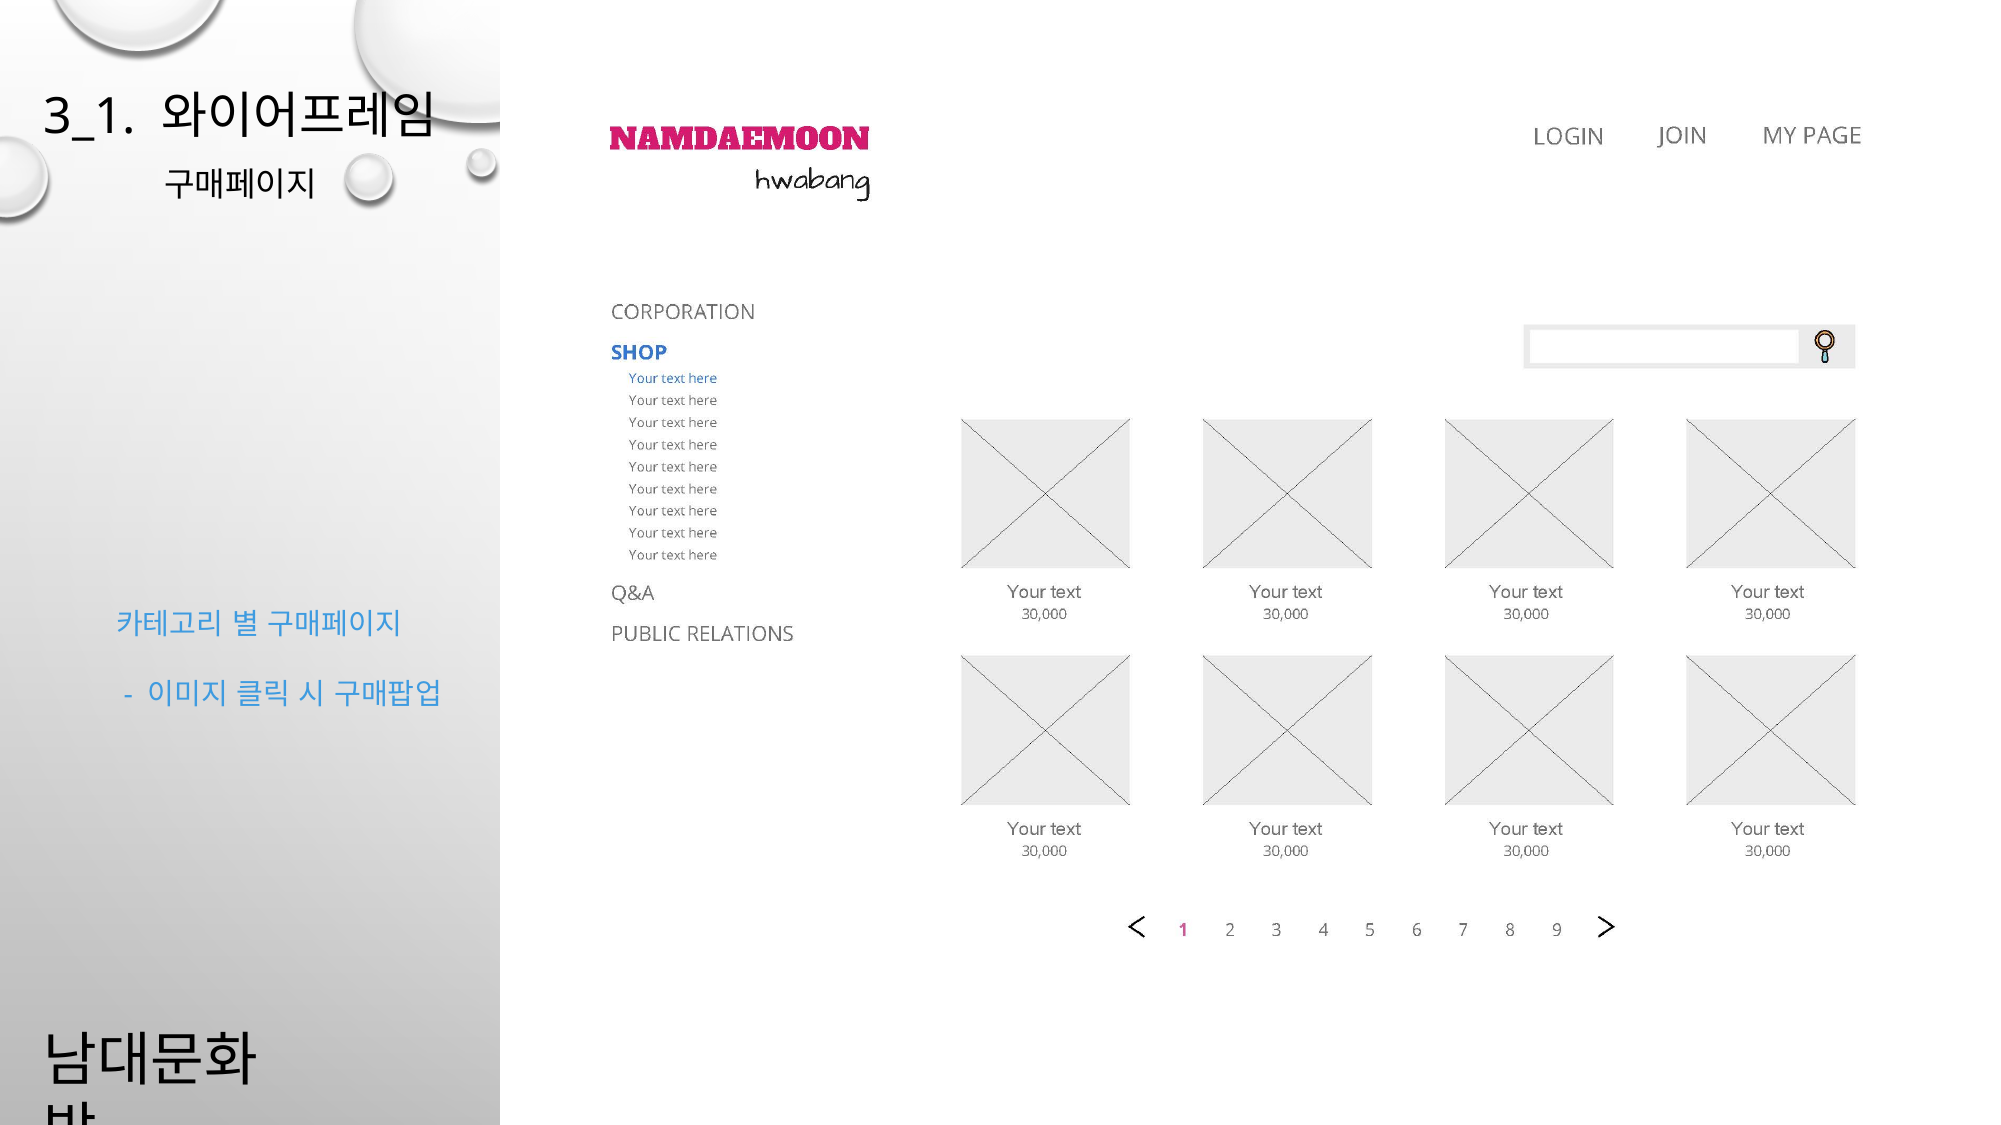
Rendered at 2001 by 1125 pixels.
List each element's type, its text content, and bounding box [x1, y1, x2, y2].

text_box 구매페이지 [149, 155, 332, 211]
text_box 남대문화방 [29, 1015, 302, 1125]
text_box 3_1. 와이어프레임 [29, 75, 453, 151]
picture [0, 0, 2000, 1125]
text_box 카테고리 별 구매페이지 - 이미지 클릭 시 구매팝업 [101, 597, 458, 718]
